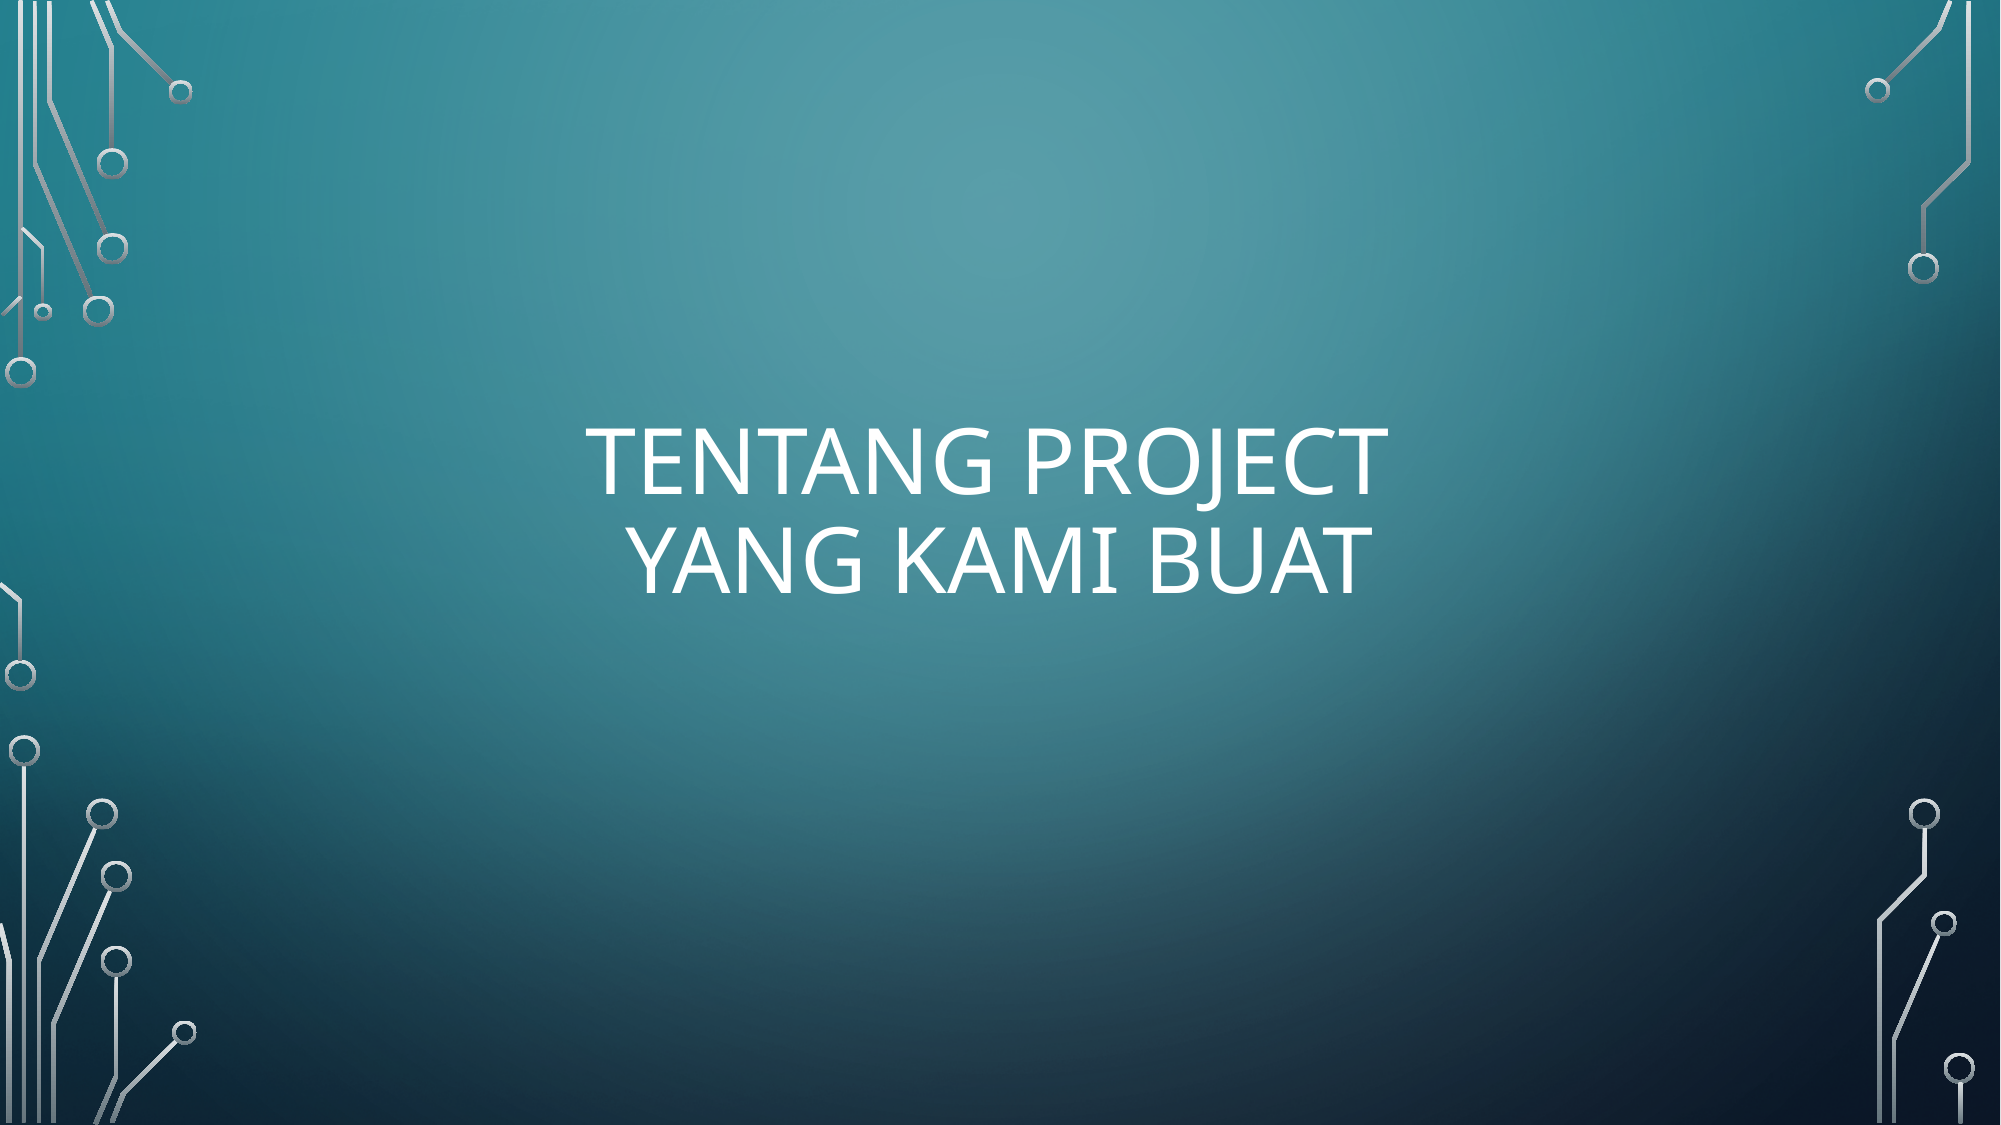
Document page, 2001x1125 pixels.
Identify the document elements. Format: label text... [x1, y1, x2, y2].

title Tentang project yang kami buat [187, 393, 1813, 636]
